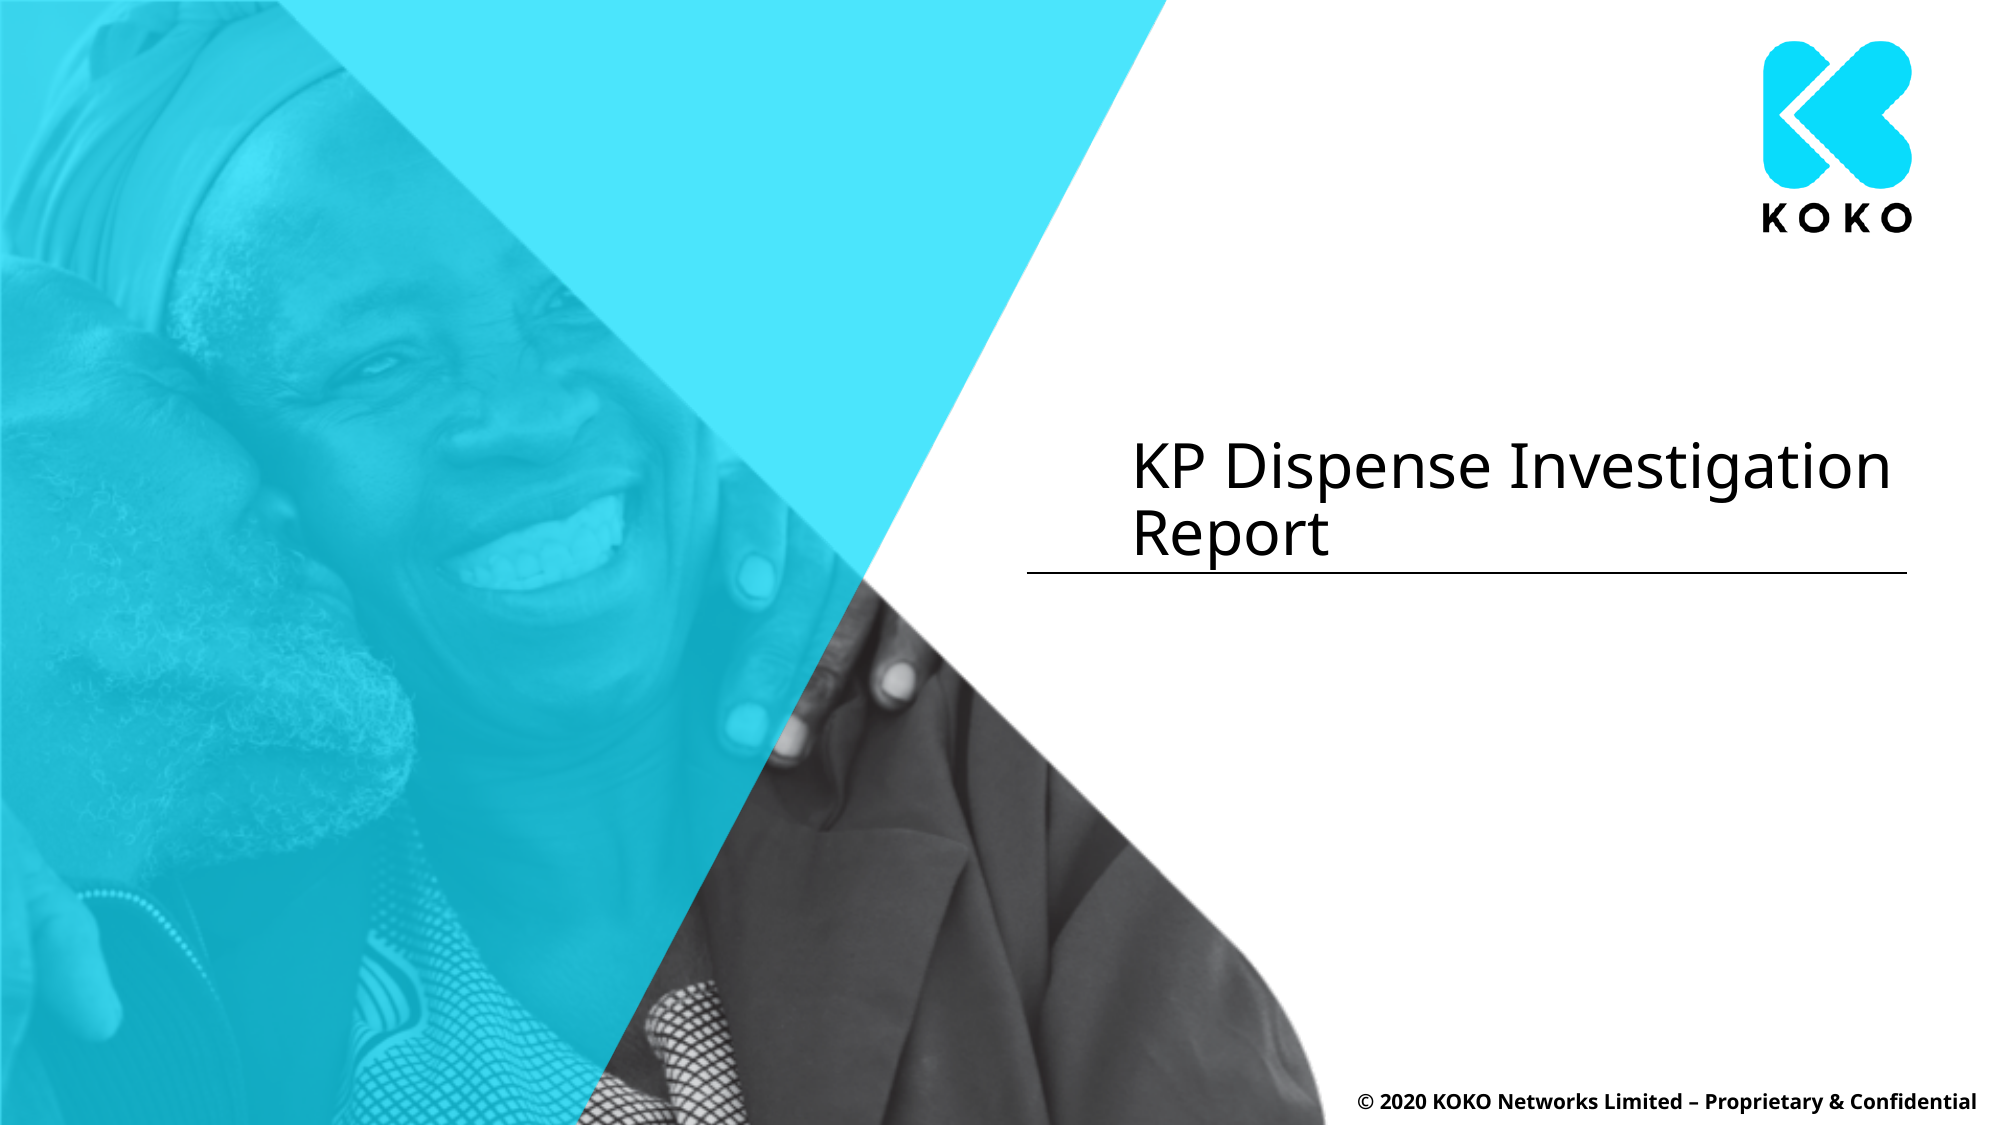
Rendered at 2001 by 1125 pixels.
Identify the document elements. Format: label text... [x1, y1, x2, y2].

picture [0, 0, 1328, 1125]
title KP Dispense Investigation Report [1115, 421, 1929, 583]
picture [1710, 17, 1960, 266]
